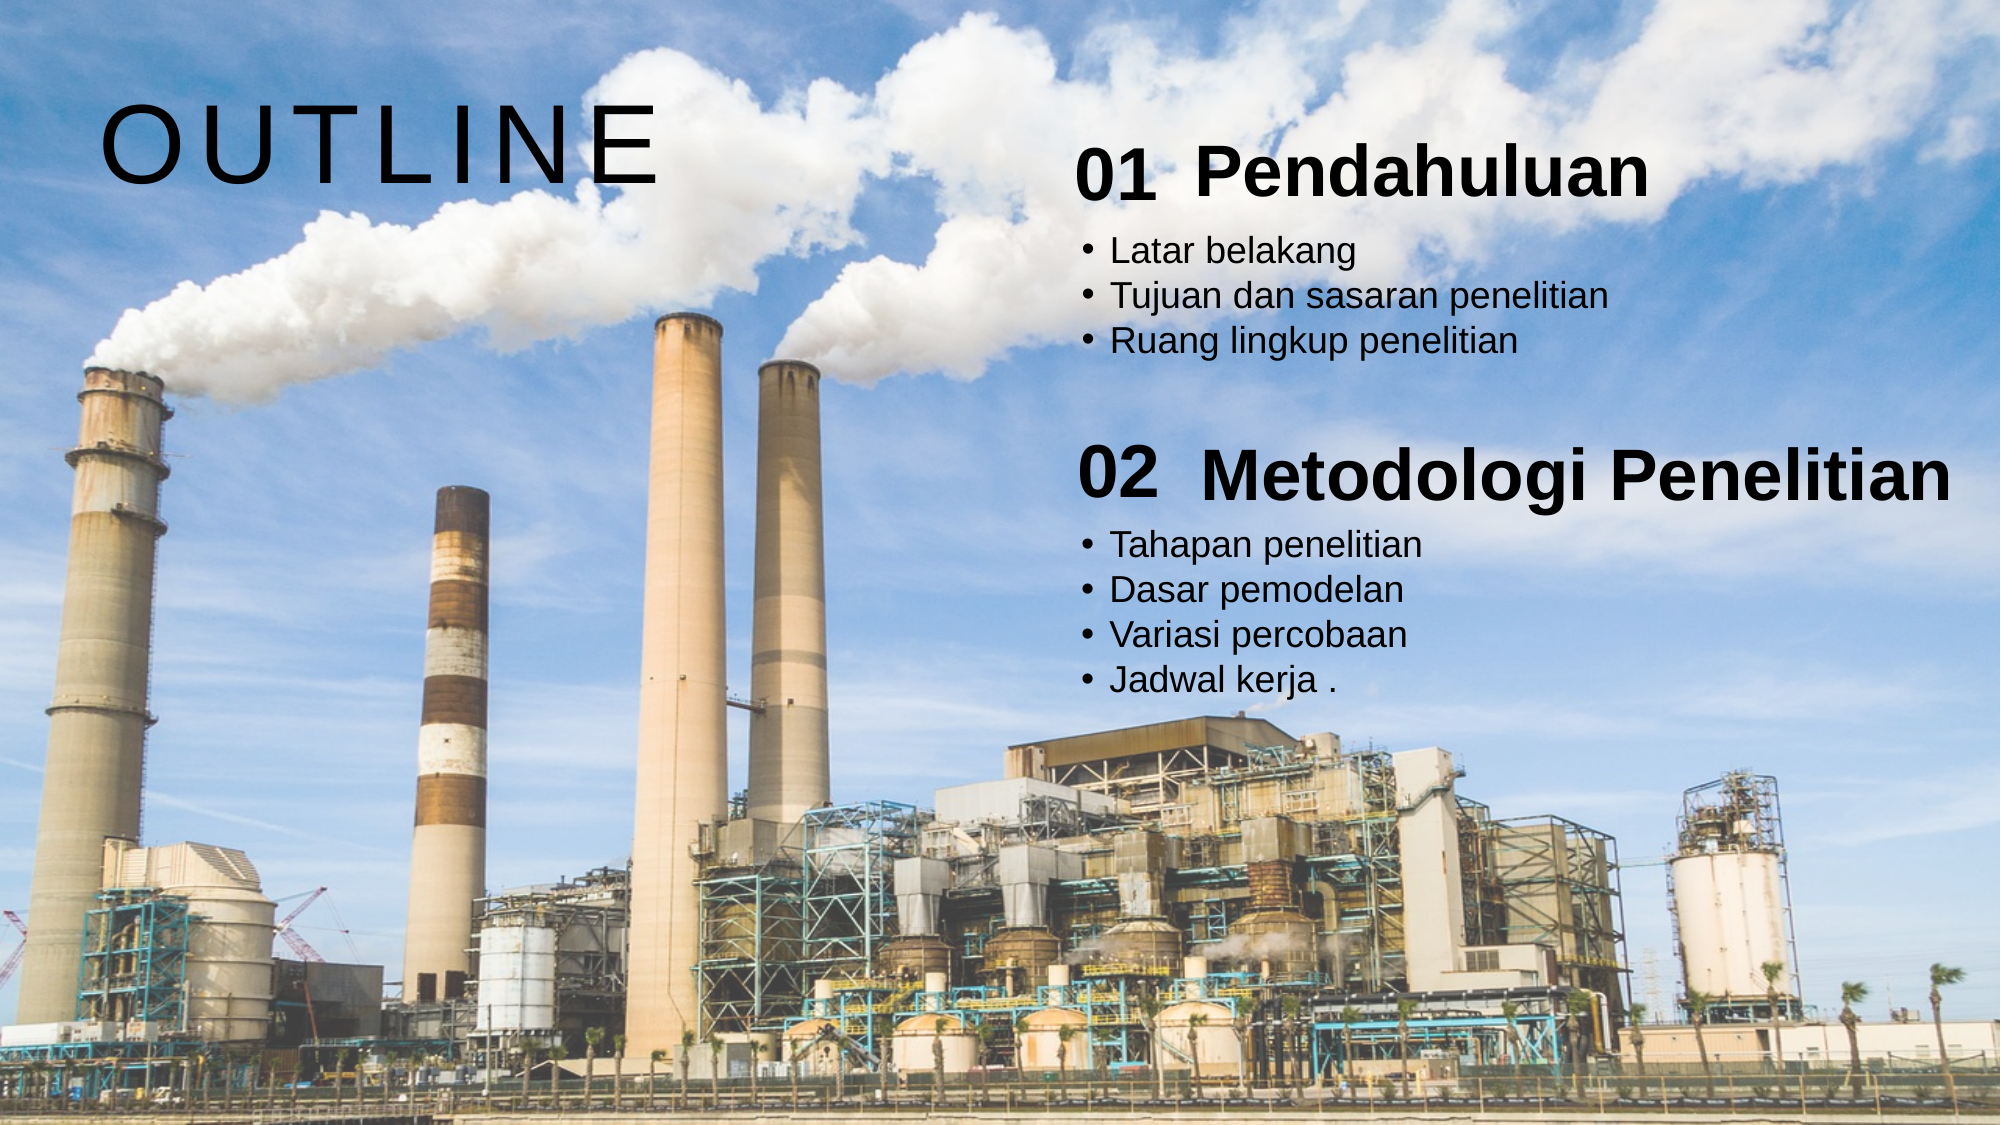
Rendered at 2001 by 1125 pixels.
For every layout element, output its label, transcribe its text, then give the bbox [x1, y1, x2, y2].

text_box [1028, 114, 1922, 395]
text_box OUTLINE [43, 63, 676, 214]
table_cell 30% [0, 0, 2000, 1125]
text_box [1026, 414, 1977, 710]
